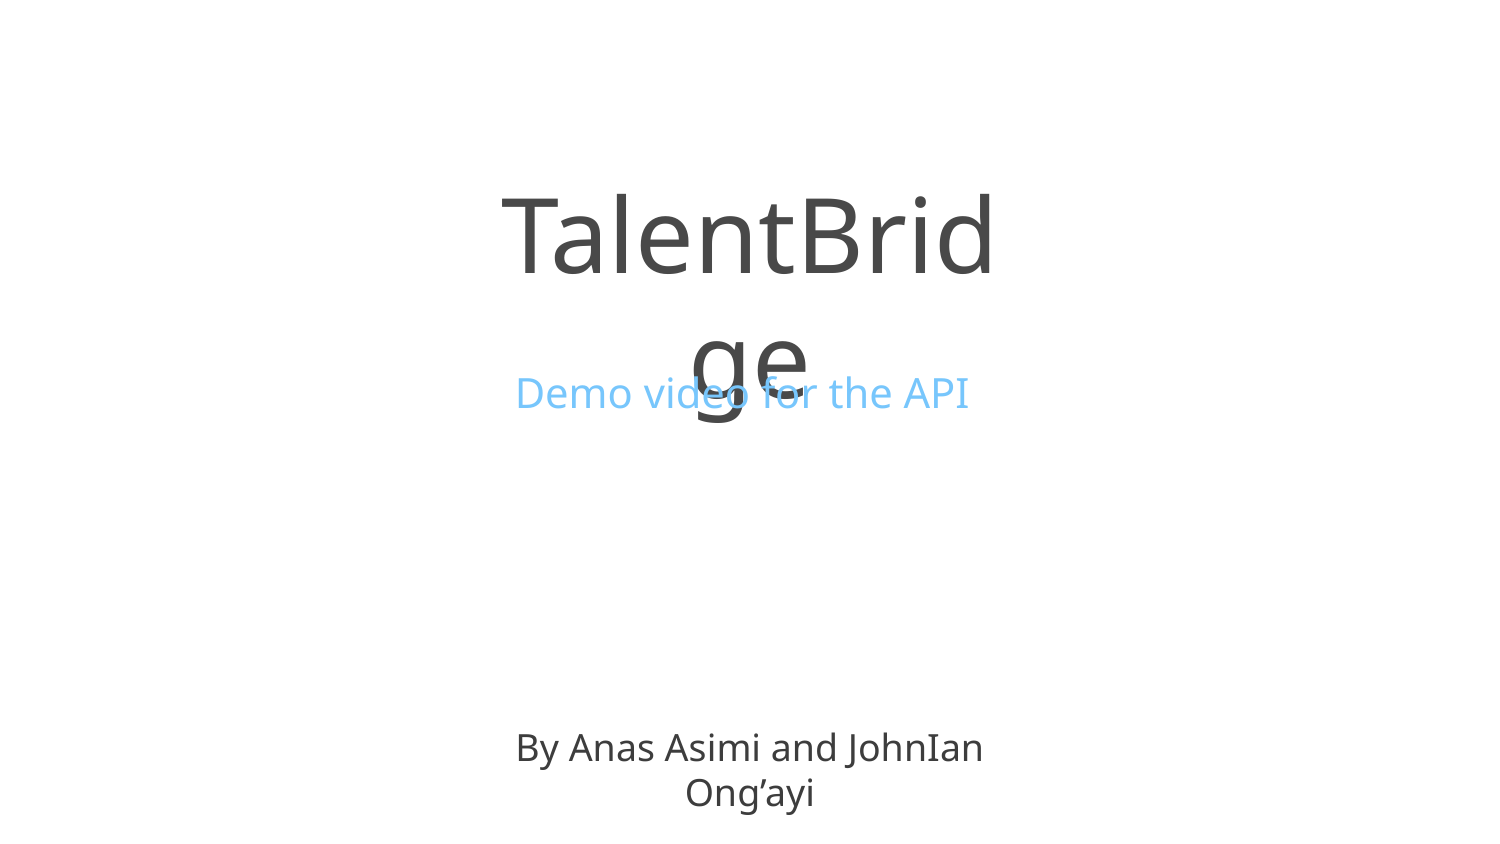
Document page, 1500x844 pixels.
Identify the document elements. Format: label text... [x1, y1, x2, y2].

text_box TalentBridge [455, 219, 1045, 369]
text_box Demo video for the API [472, 349, 1028, 422]
text_box By Anas Asimi and JohnIan Ong’ayi [472, 732, 1028, 806]
